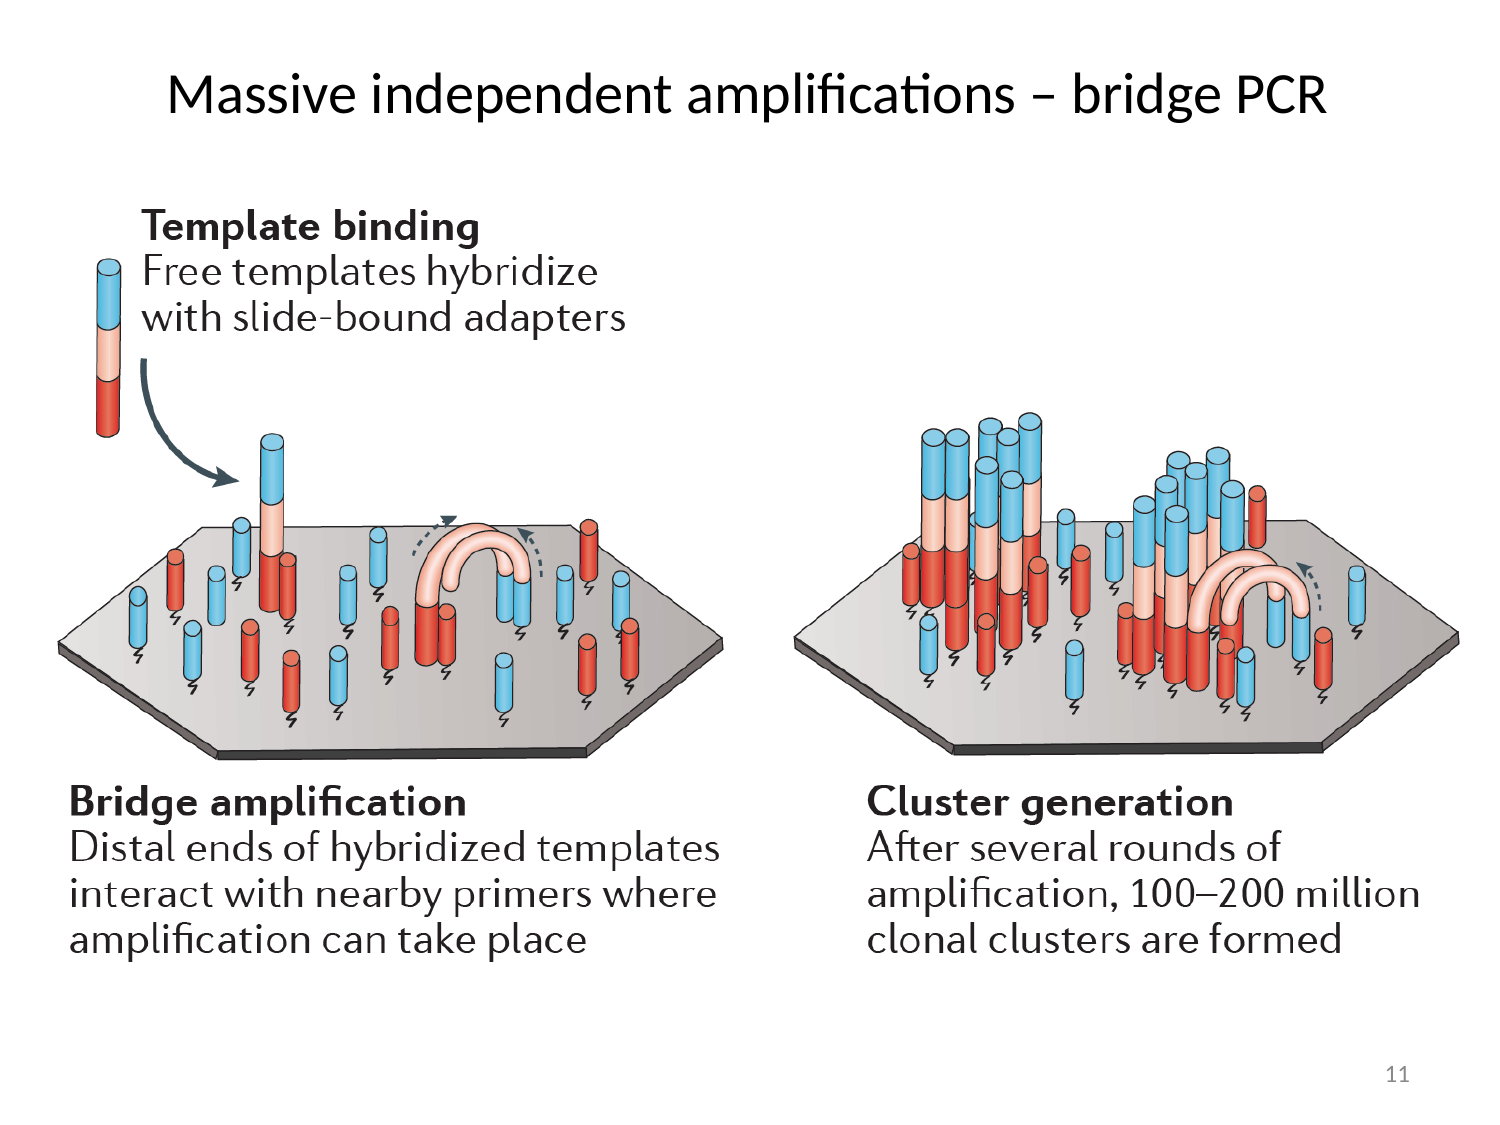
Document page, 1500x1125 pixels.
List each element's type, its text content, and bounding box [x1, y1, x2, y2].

picture [24, 201, 1479, 976]
title Massive independent amplifications – bridge PCR [70, 20, 1425, 161]
slide_number 11 [1074, 1042, 1425, 1103]
